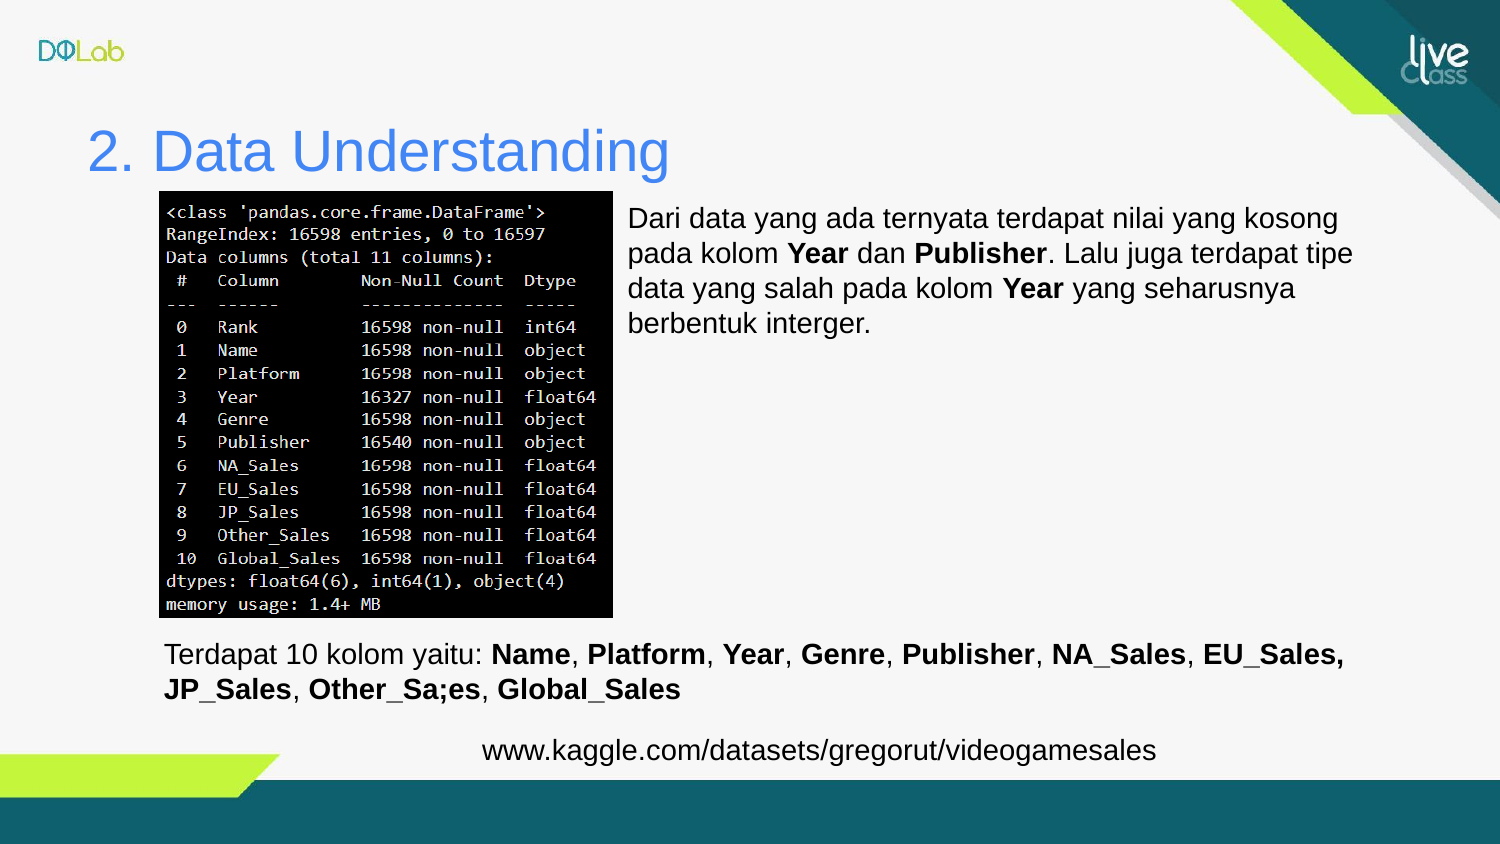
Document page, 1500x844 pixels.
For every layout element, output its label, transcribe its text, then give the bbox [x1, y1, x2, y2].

picture [0, 0, 1500, 844]
text_box Dari data yang ada ternyata terdapat nilai yang kosong pada kolom Year dan Publisher. Lalu juga terdapat tipe data yang salah pada kolom Year yang seharusnya berbentuk interger. [614, 191, 1409, 382]
text_box www.kaggle.com/datasets/gregorut/videogamesales [467, 724, 1351, 774]
text_box Terdapat 10 kolom yaitu: Name, Platform, Year, Genre, Publisher, NA_Sales, EU_Sales, JP_Sales, Other_Sa;es, Global_Sales [148, 628, 1490, 713]
text_box 2. Data Understanding [72, 106, 823, 191]
